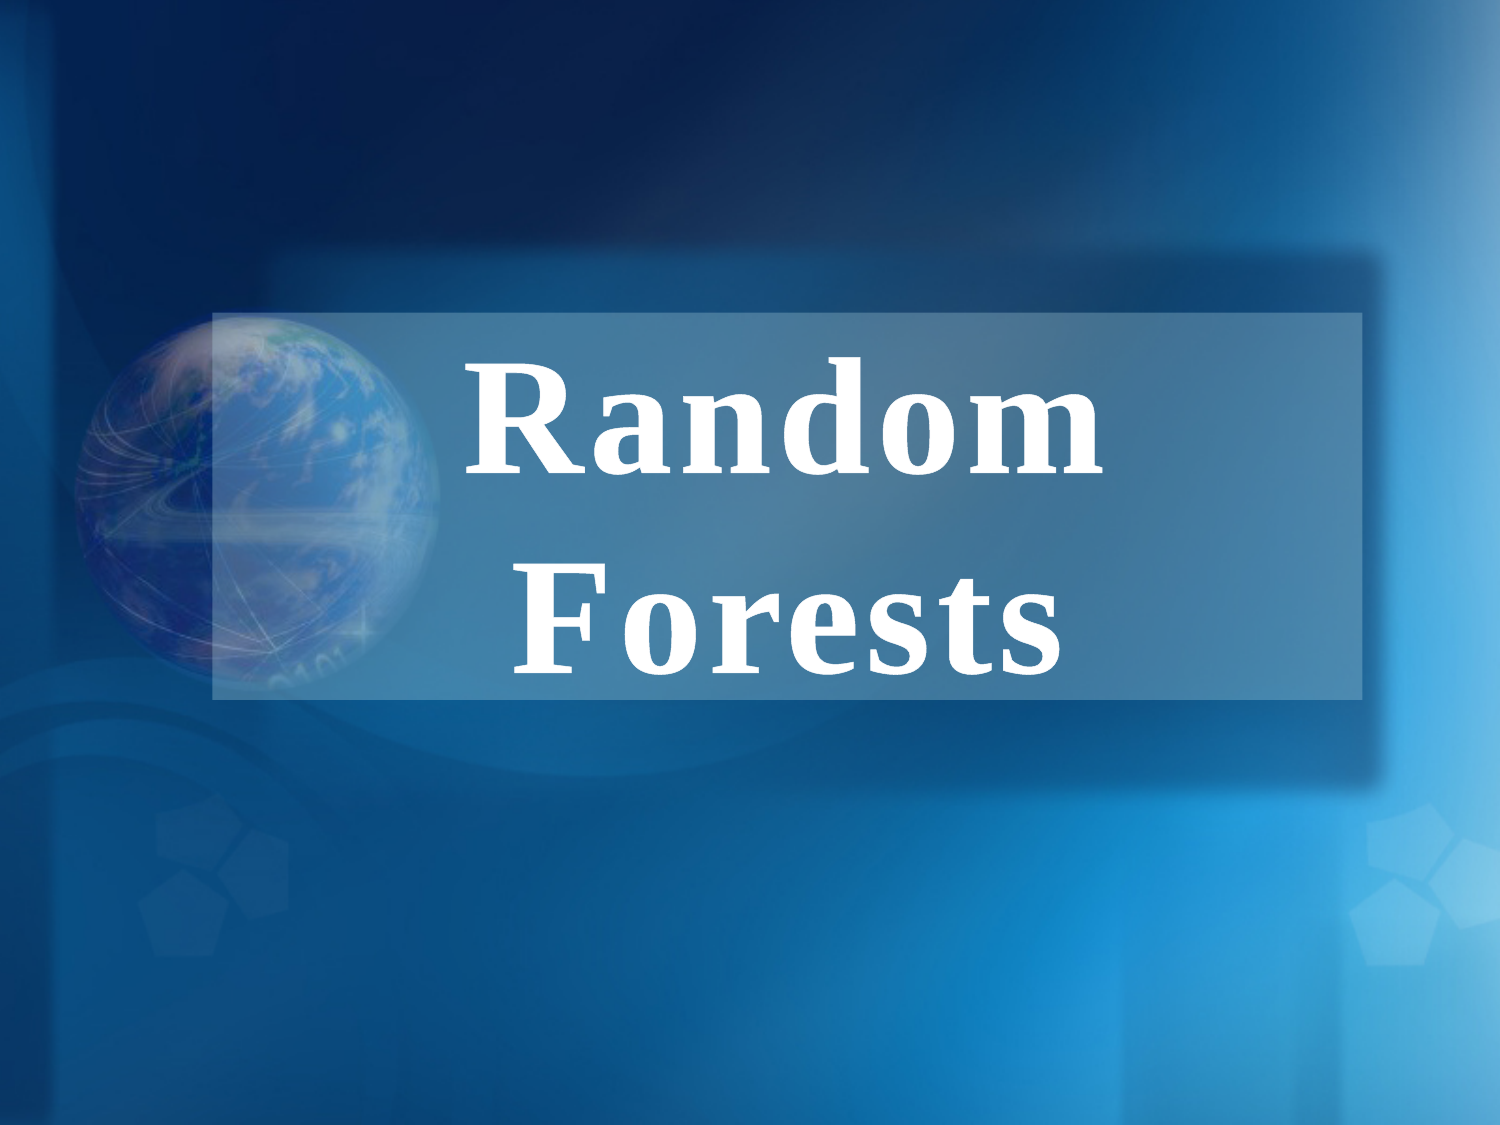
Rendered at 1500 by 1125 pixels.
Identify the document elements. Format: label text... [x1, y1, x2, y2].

title Random Forests [212, 312, 1363, 700]
picture [0, 0, 1500, 1125]
